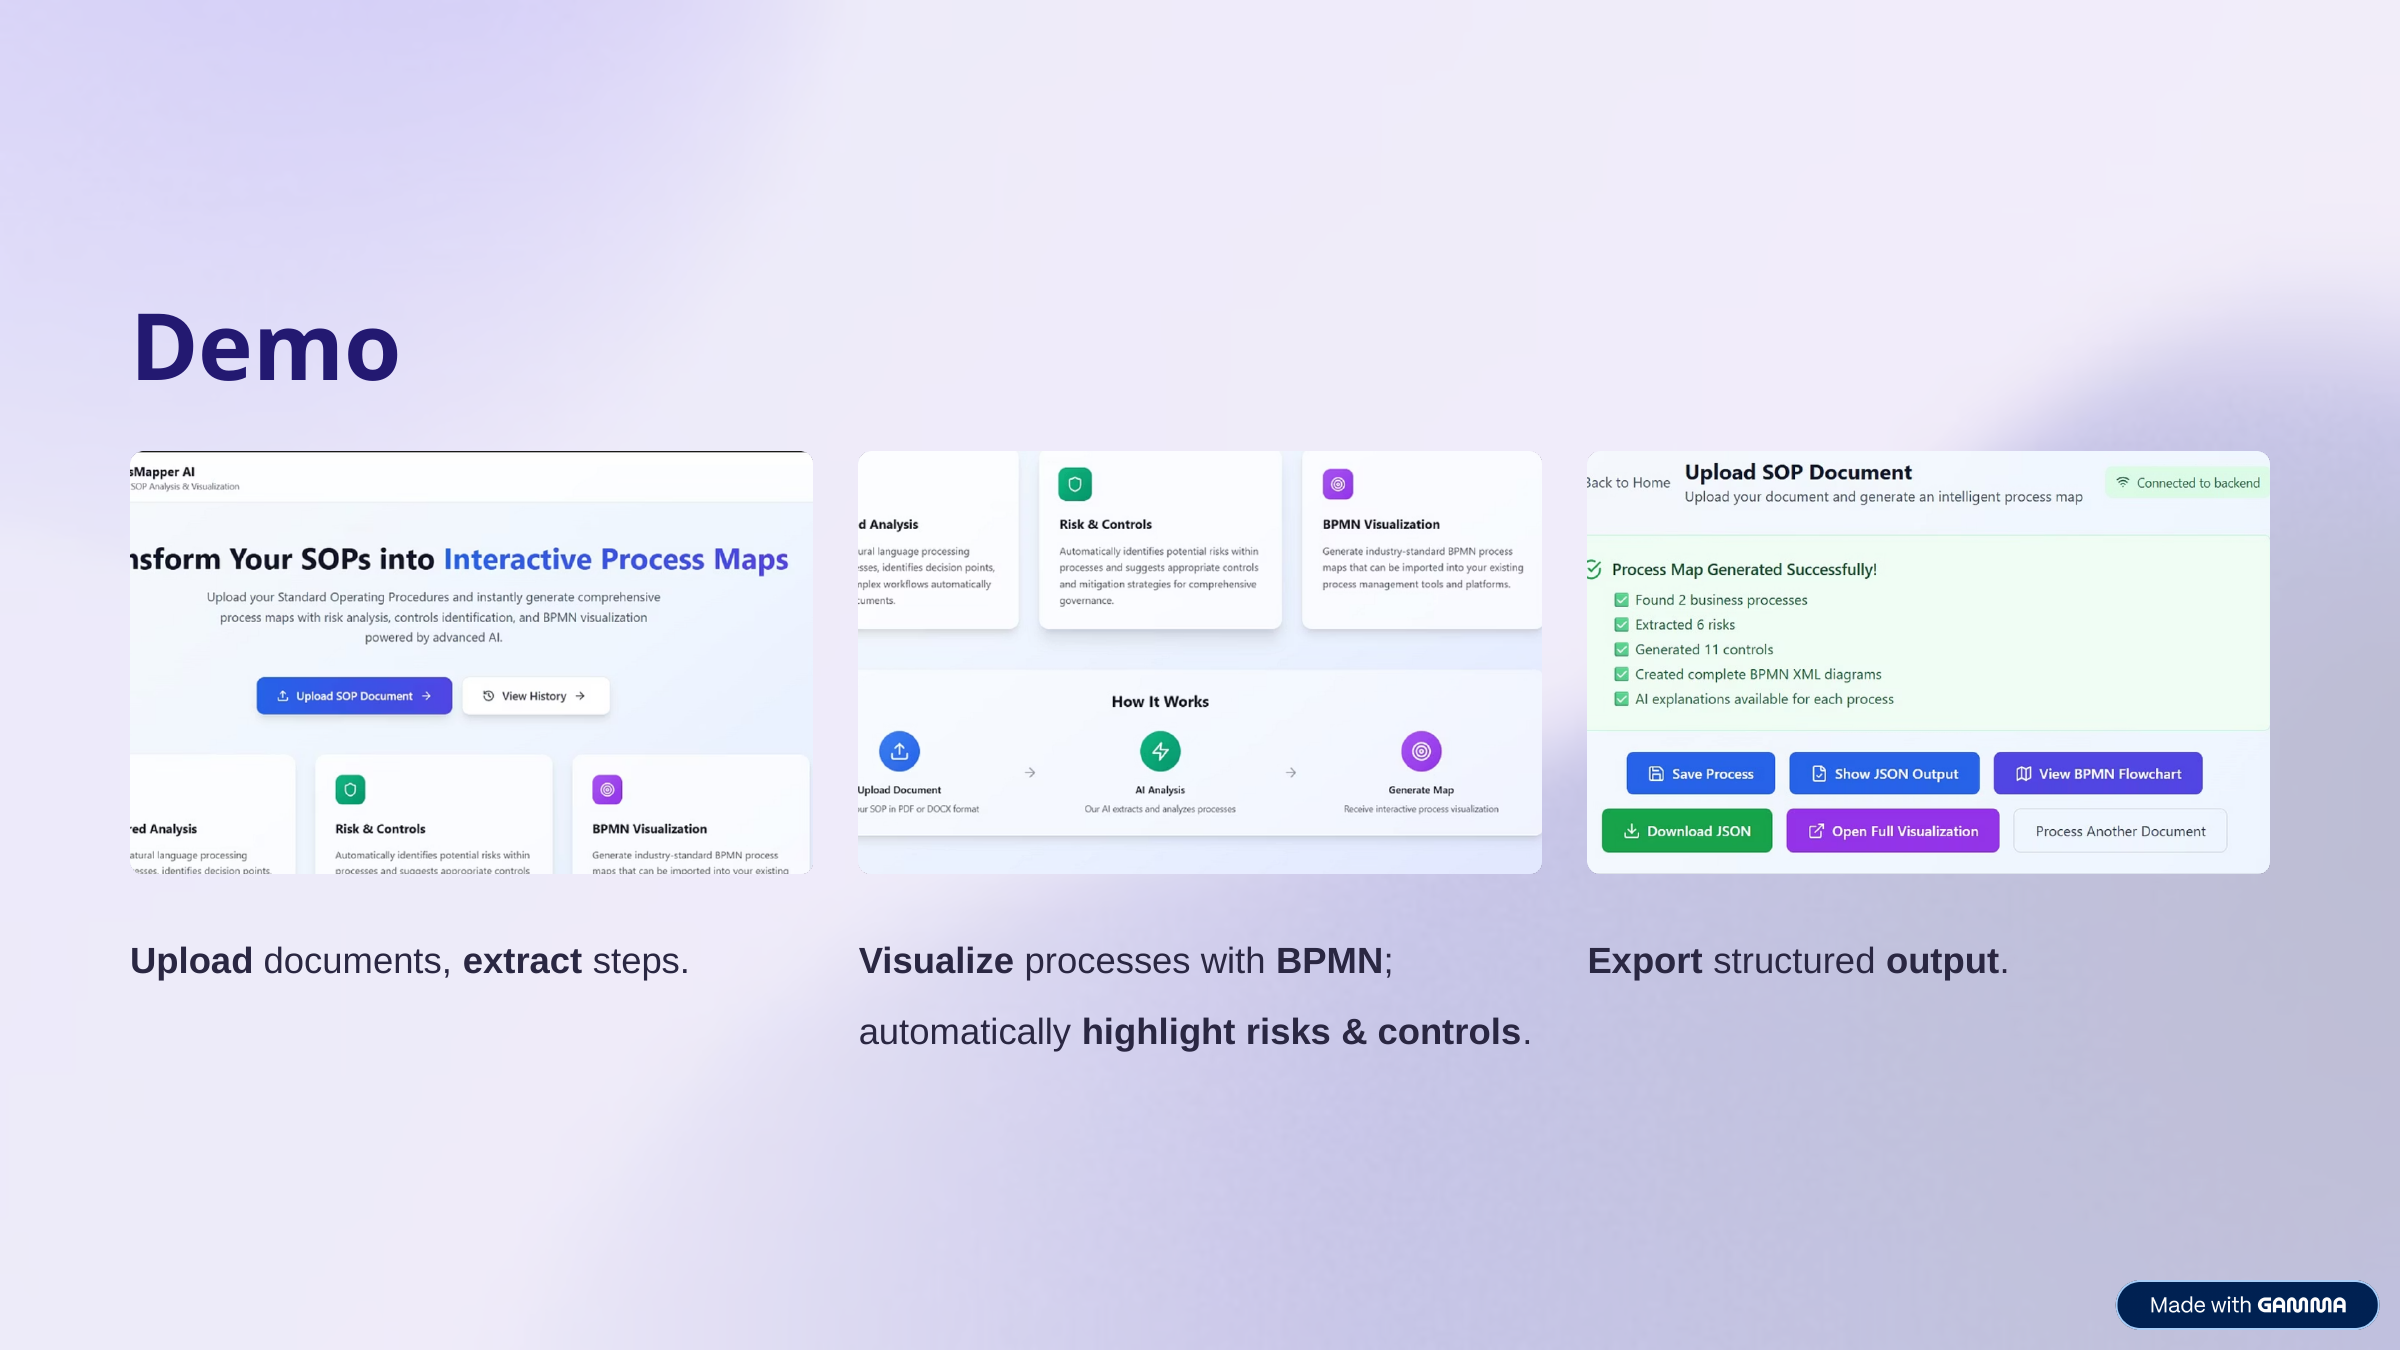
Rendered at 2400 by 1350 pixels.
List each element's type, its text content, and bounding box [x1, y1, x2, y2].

picture [129, 451, 813, 874]
text_box Export structured output. [1587, 910, 2270, 970]
text_box Visualize processes with BPMN; automatically highlight risks & controls. [858, 910, 1541, 1089]
text_box Demo [130, 260, 1061, 378]
text_box Upload documents, extract steps. [130, 910, 813, 970]
picture [1587, 451, 2270, 874]
picture [858, 451, 1542, 874]
picture [2106, 1271, 2389, 1339]
